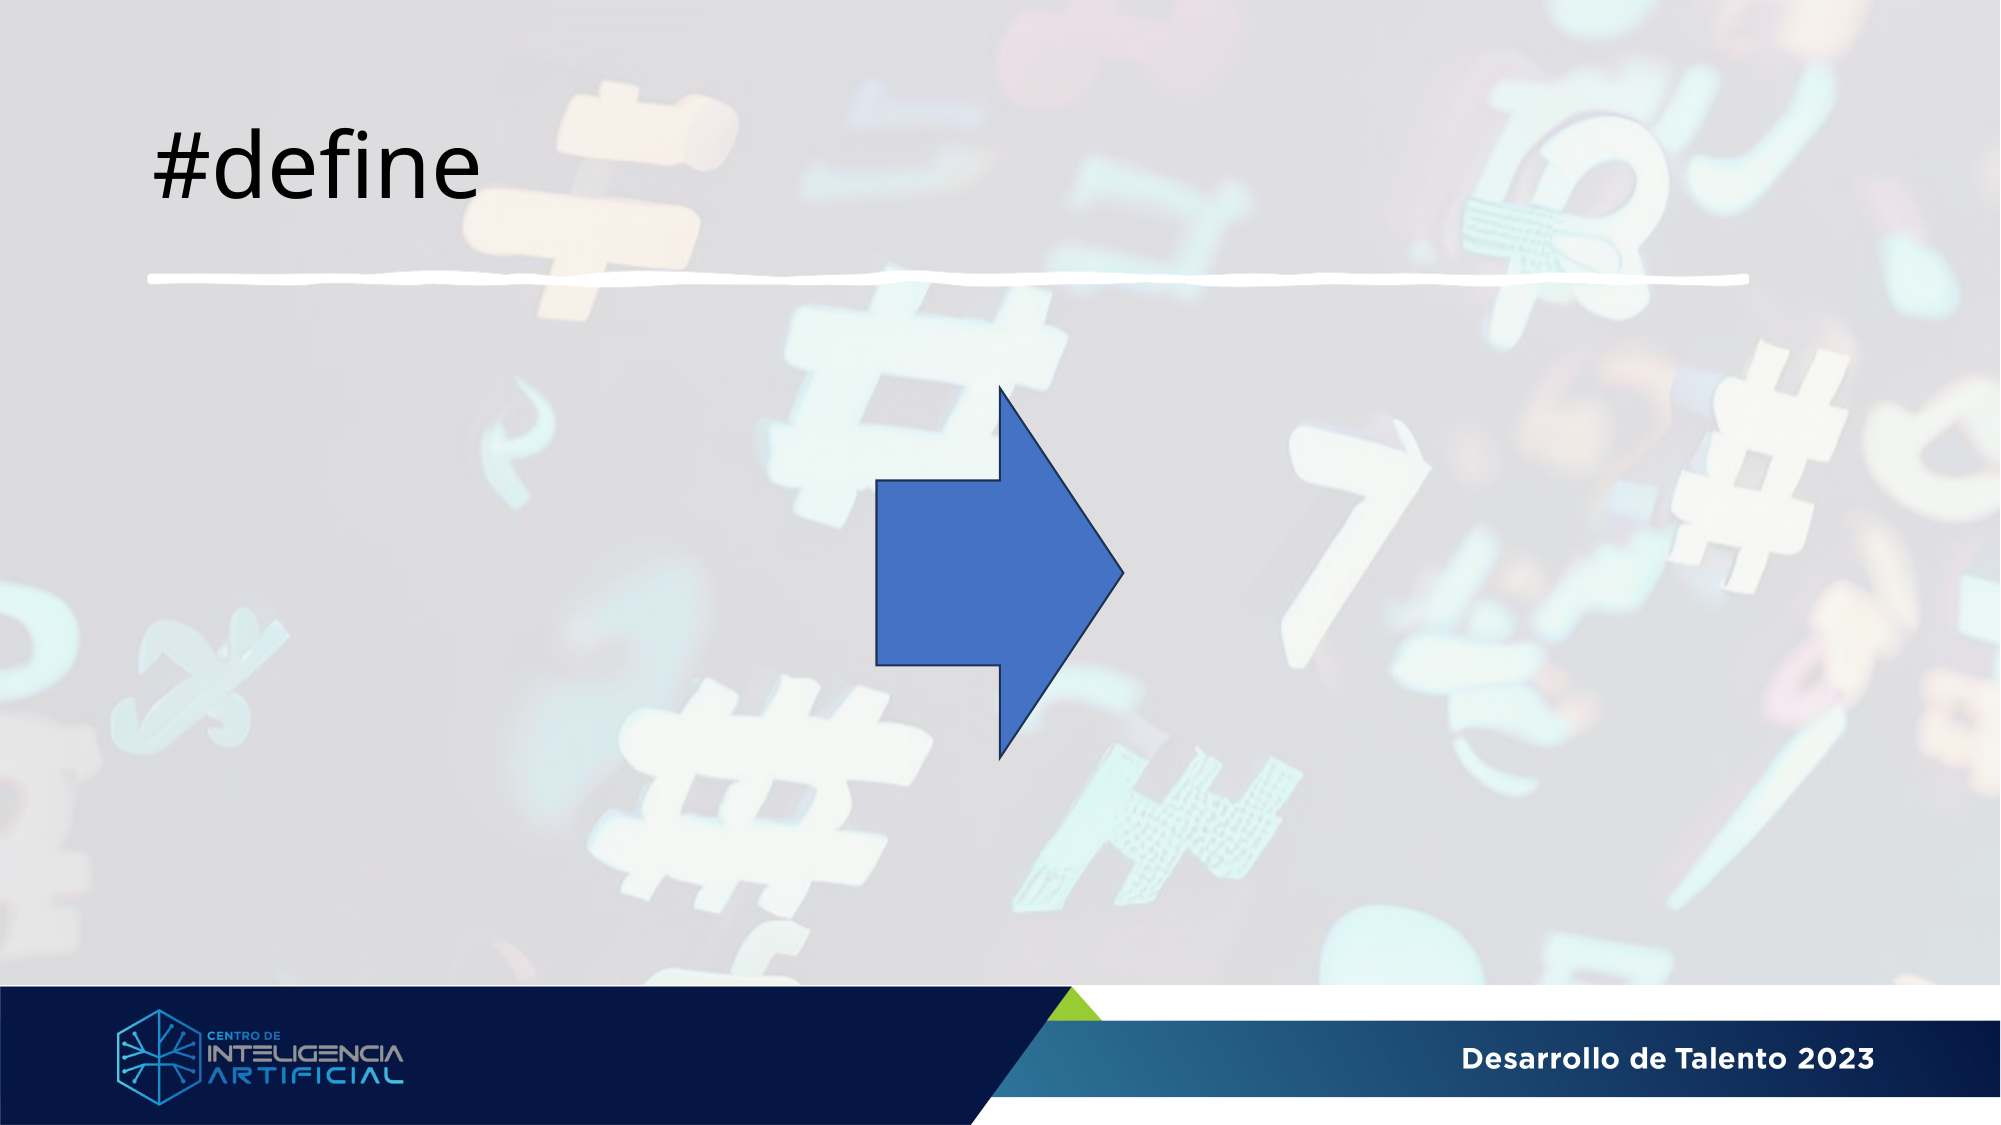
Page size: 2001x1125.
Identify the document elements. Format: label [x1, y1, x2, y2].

text_box [1227, 305, 1796, 876]
text_box [149, 305, 760, 876]
picture [0, 0, 2001, 1125]
